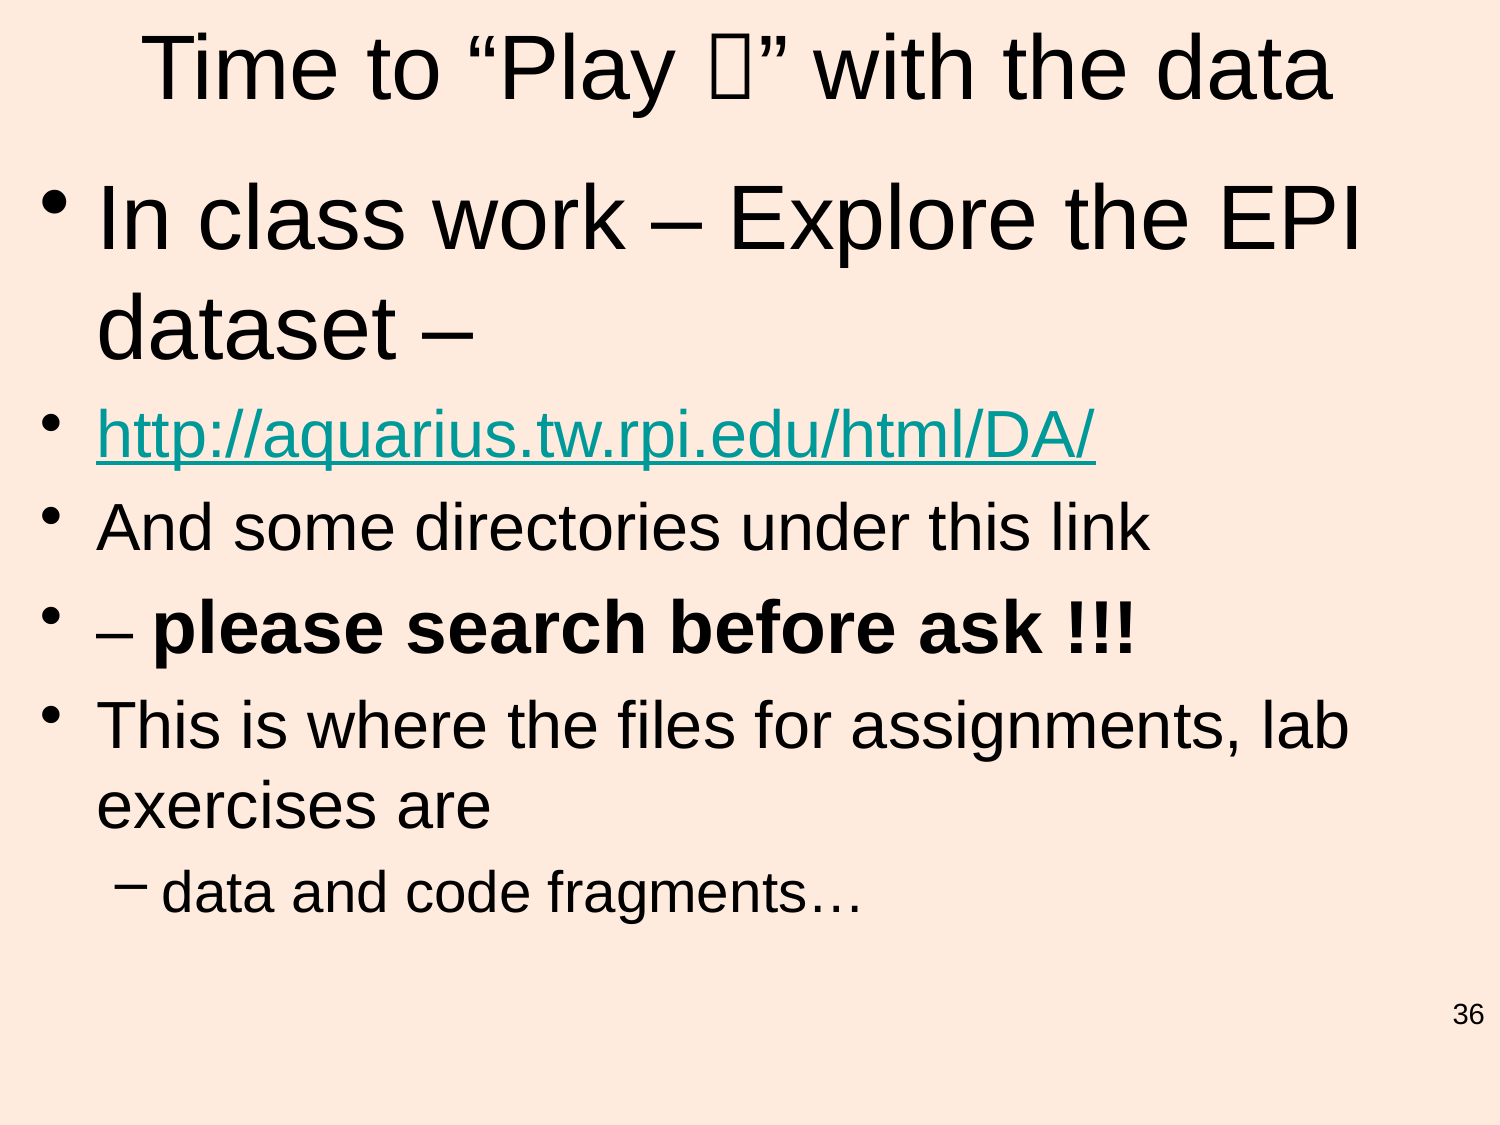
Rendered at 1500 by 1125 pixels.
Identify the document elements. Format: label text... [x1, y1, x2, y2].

slide_number 36 [1187, 987, 1500, 1063]
list In class work – Explore the EPI dataset – http://aquarius.tw.rpi.edu/html/DA/ And some directories under this link – please search before ask !!! This is where the files for assignments, lab exercises are data and code fragments… [24, 149, 1463, 1100]
title Time to “Play ” with the data [112, 0, 1388, 125]
